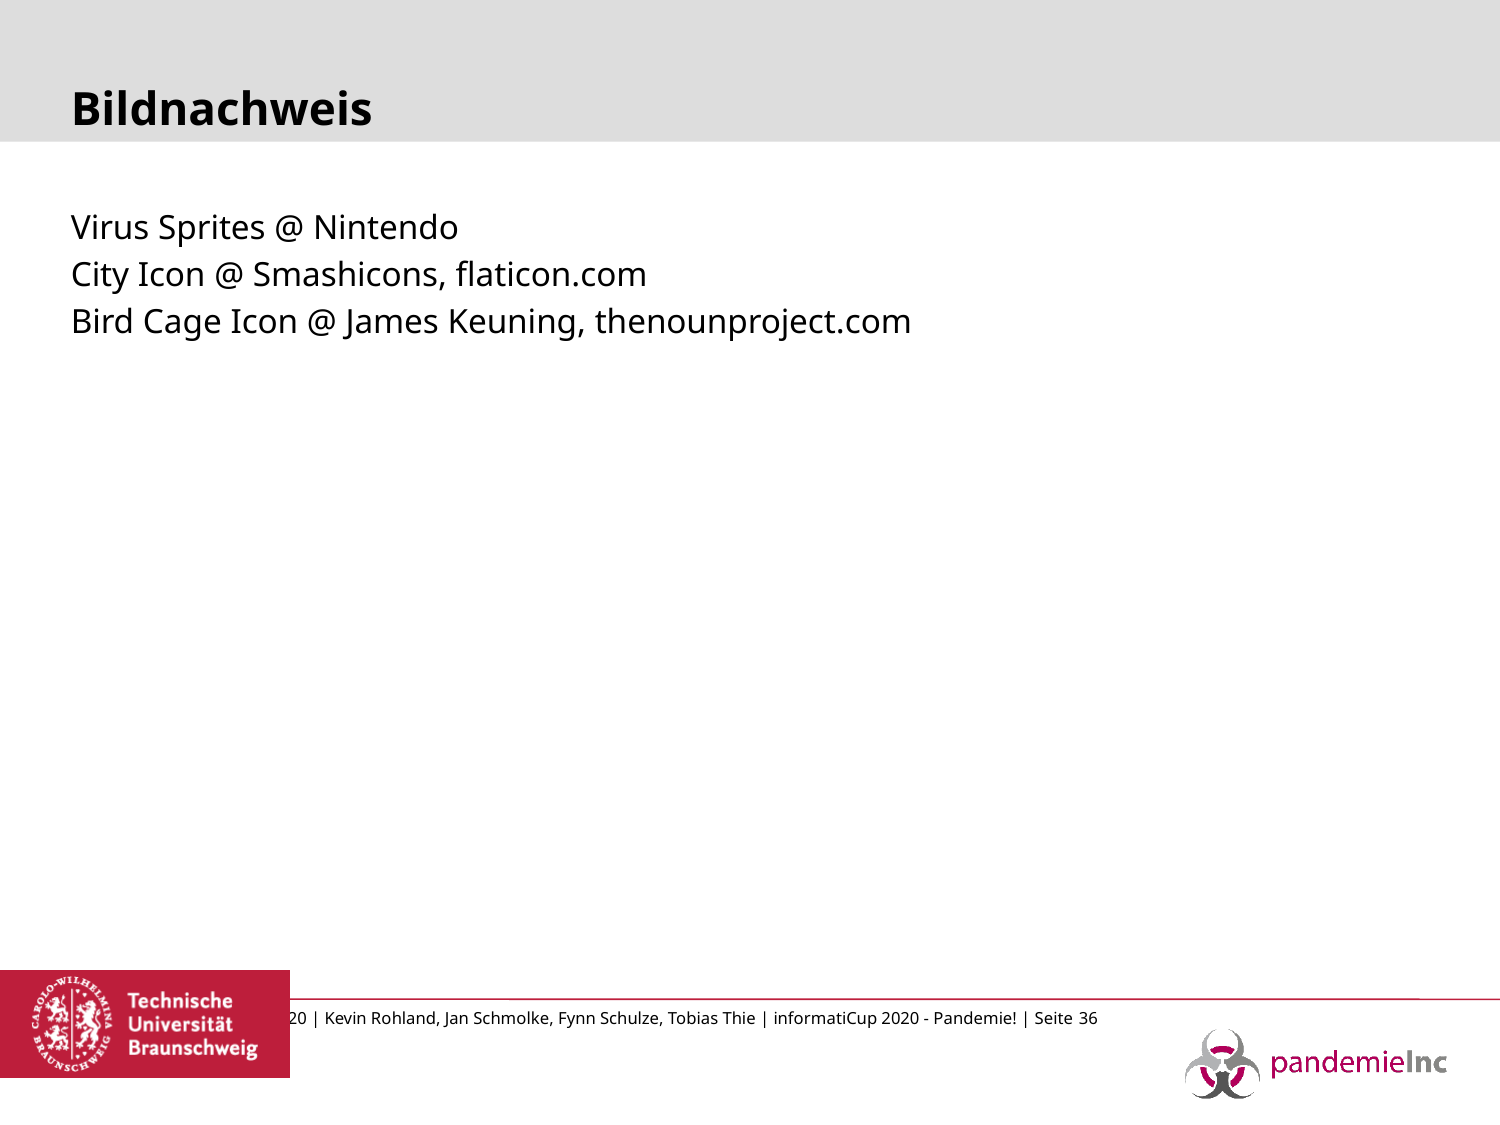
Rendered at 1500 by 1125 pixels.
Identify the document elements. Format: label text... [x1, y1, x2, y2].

list Virus Sprites @ Nintendo City Icon @ Smashicons, flaticon.com Bird Cage Icon @ James Keuning, thenounproject.com [70, 206, 1445, 945]
picture [1176, 1020, 1455, 1107]
picture [0, 970, 290, 1078]
title Bildnachweis [70, 18, 1445, 135]
